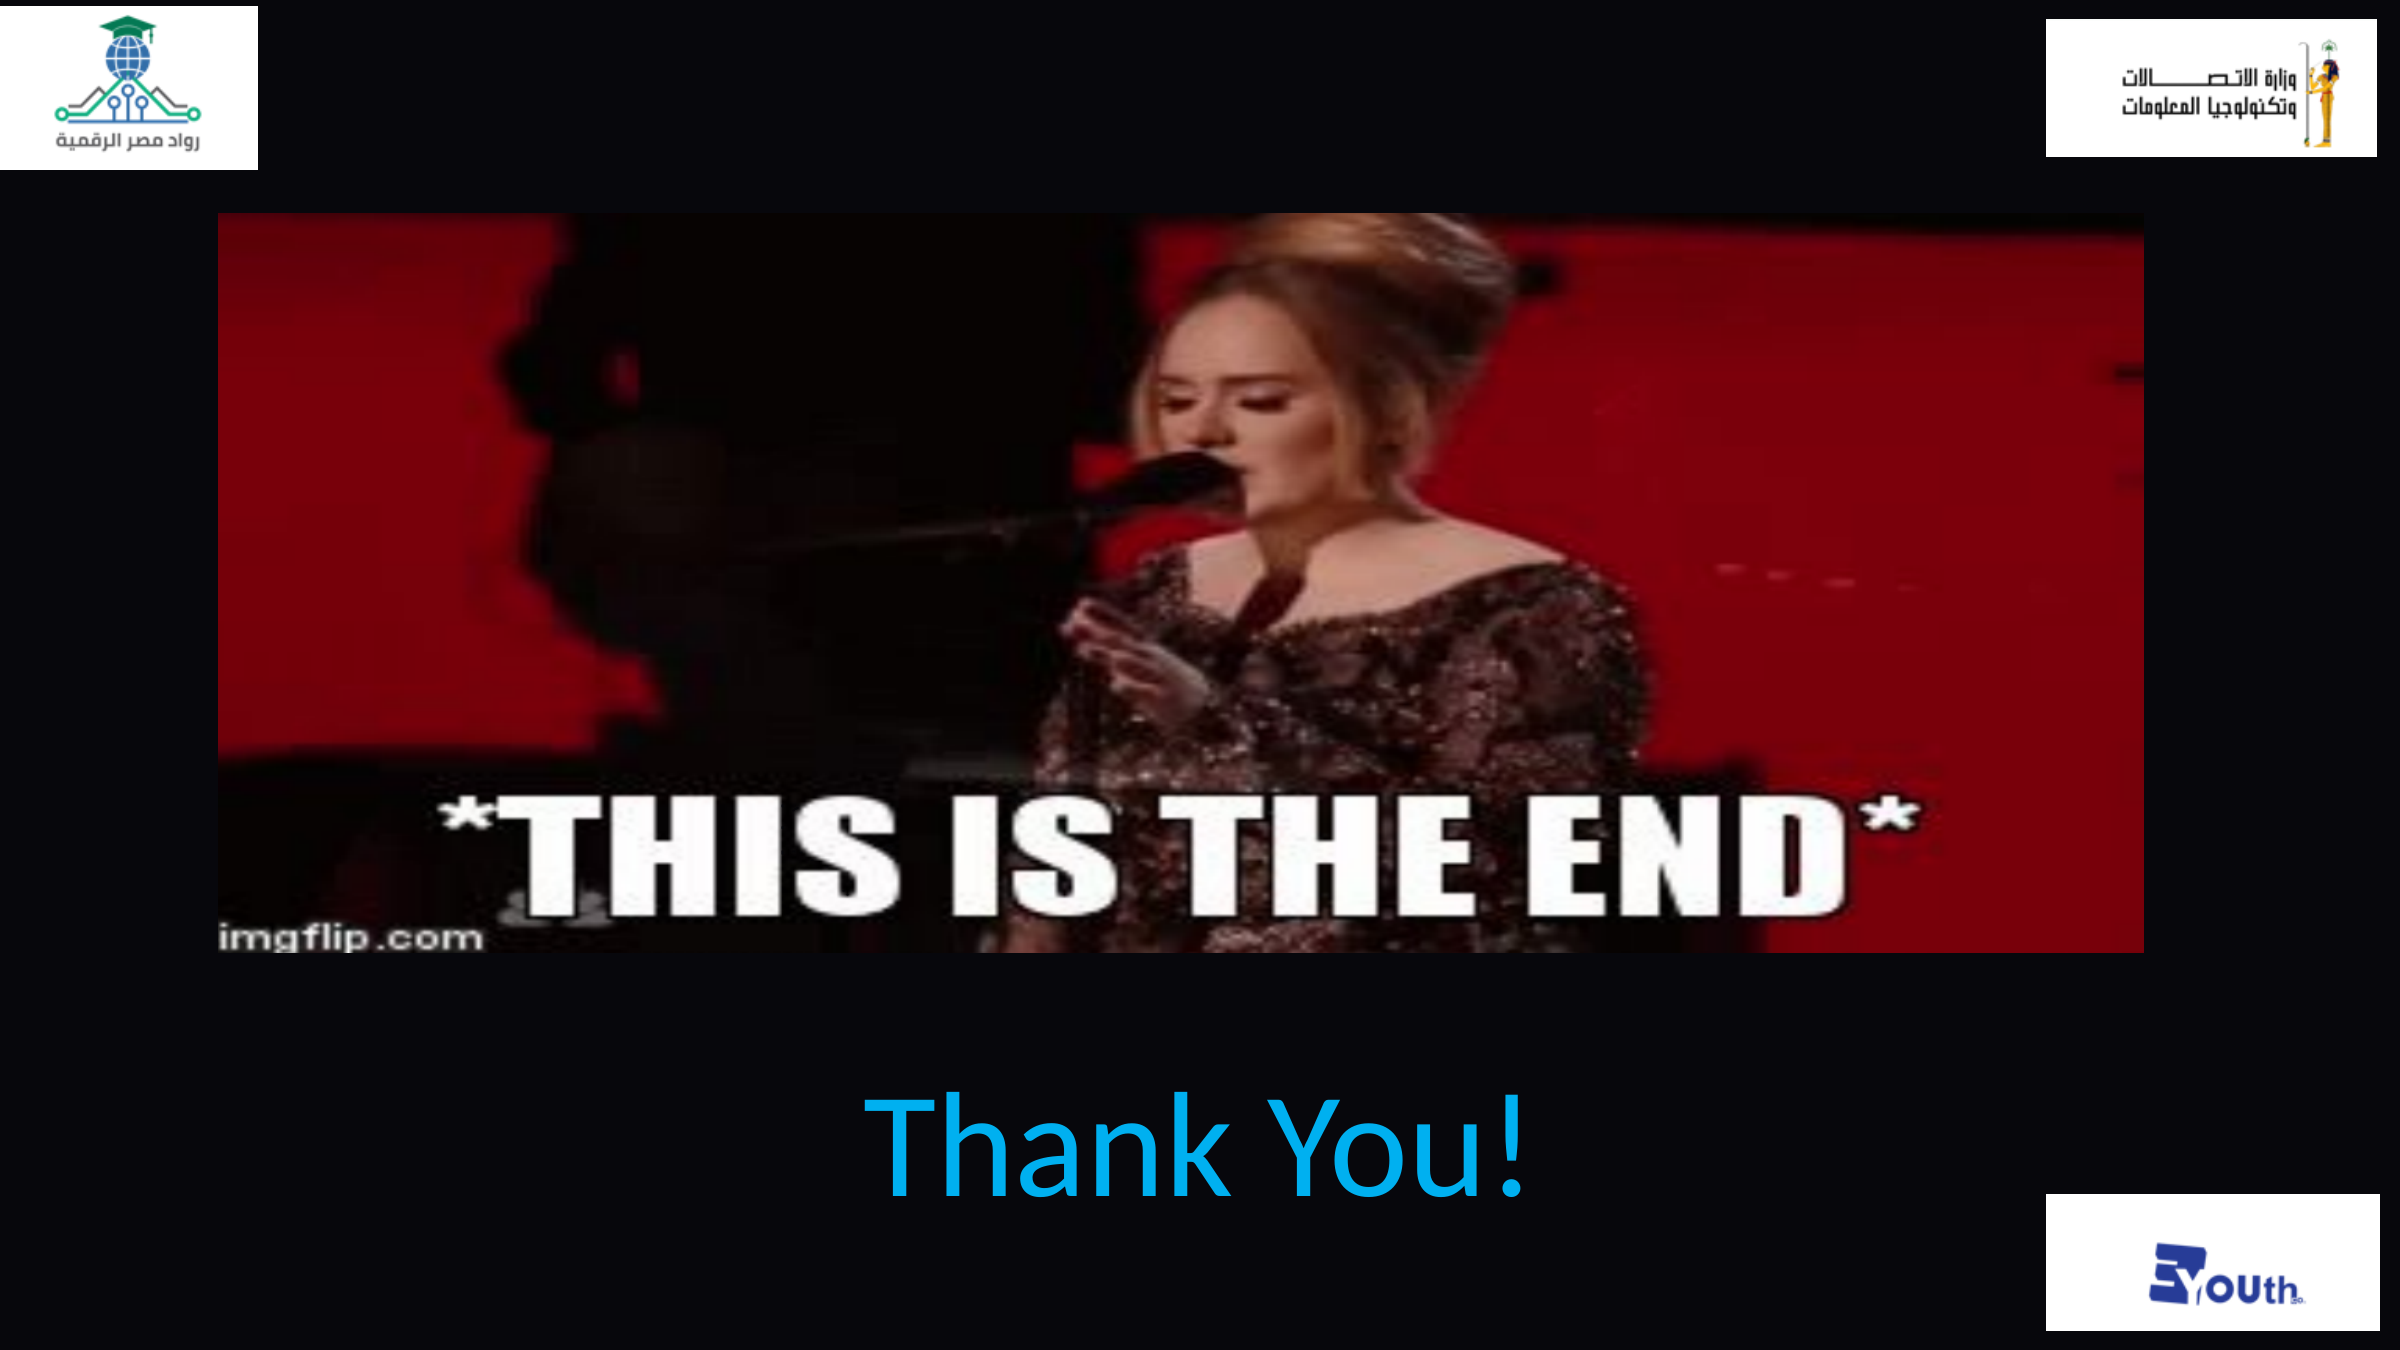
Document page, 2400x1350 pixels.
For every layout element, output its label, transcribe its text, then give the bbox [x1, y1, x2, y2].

picture [0, 6, 258, 170]
text_box Thank You! [848, 1039, 1552, 1235]
picture [2046, 19, 2377, 157]
picture [2046, 1194, 2389, 1339]
picture [217, 213, 2144, 953]
